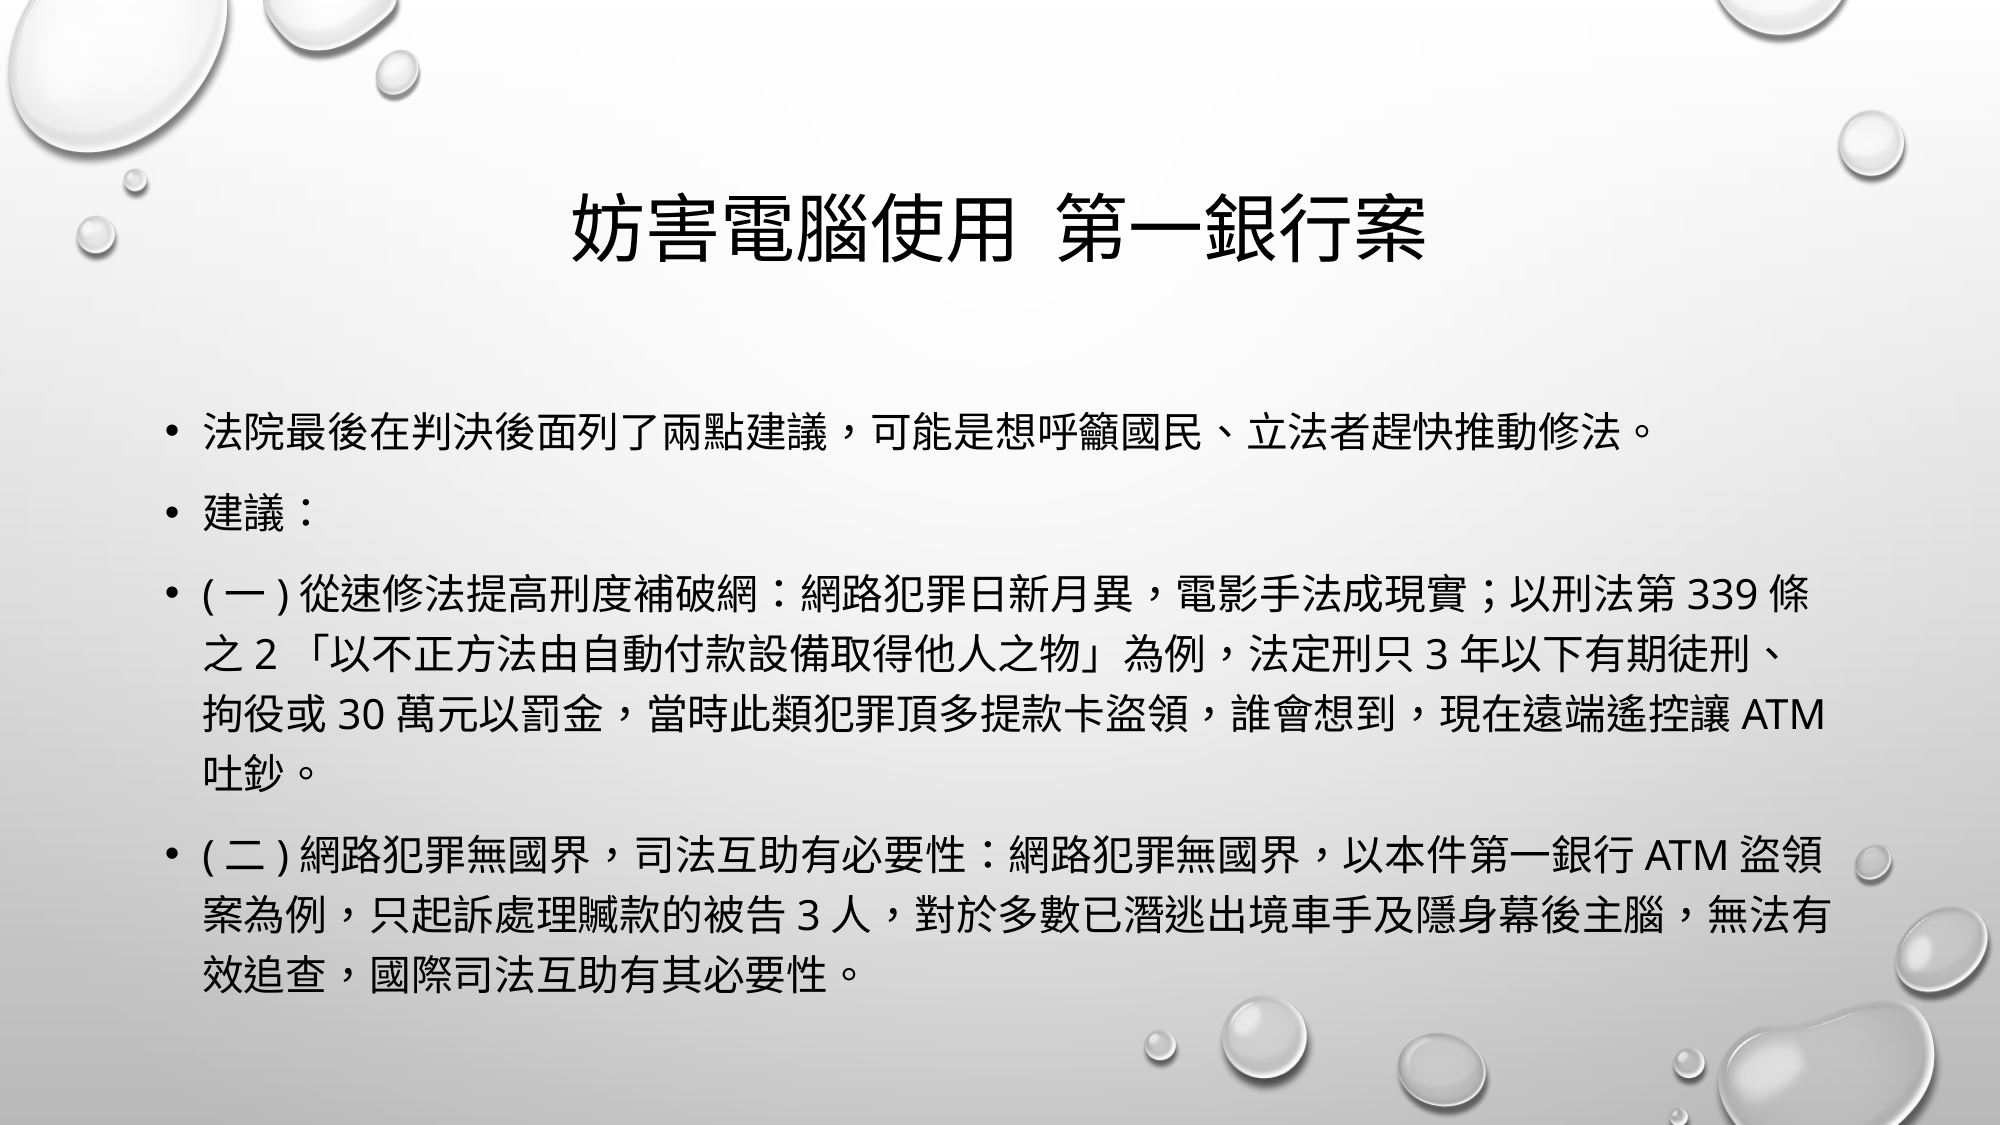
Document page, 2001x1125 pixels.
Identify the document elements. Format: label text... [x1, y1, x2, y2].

picture [0, 0, 2000, 1125]
list 法院最後在判決後面列了兩點建議，可能是想呼籲國民、立法者趕快推動修法。 建議： (一)從速修法提高刑度補破網：網路犯罪日新月異，電影手法成現實；以刑法第339條之2「以不正方法由自動付款設備取得他人之物」為例，法定刑只3年以下有期徒刑、拘役或30萬元以罰金，當時此類犯罪頂多提款卡盜領，誰會想到，現在遠端遙控讓ATM吐鈔。 (二)網路犯罪無國界，司法互助有必要性：網路犯罪無國界，以本件第一銀行ATM盜領案為例，只起訴處理贓款的被告3人，對於多數已潛逃出境車手及隱身幕後主腦，無法有效追查，國際司法互助有其必要性。 [149, 388, 1850, 950]
title 妨害電腦使用 第一銀行案 [149, 101, 1851, 364]
